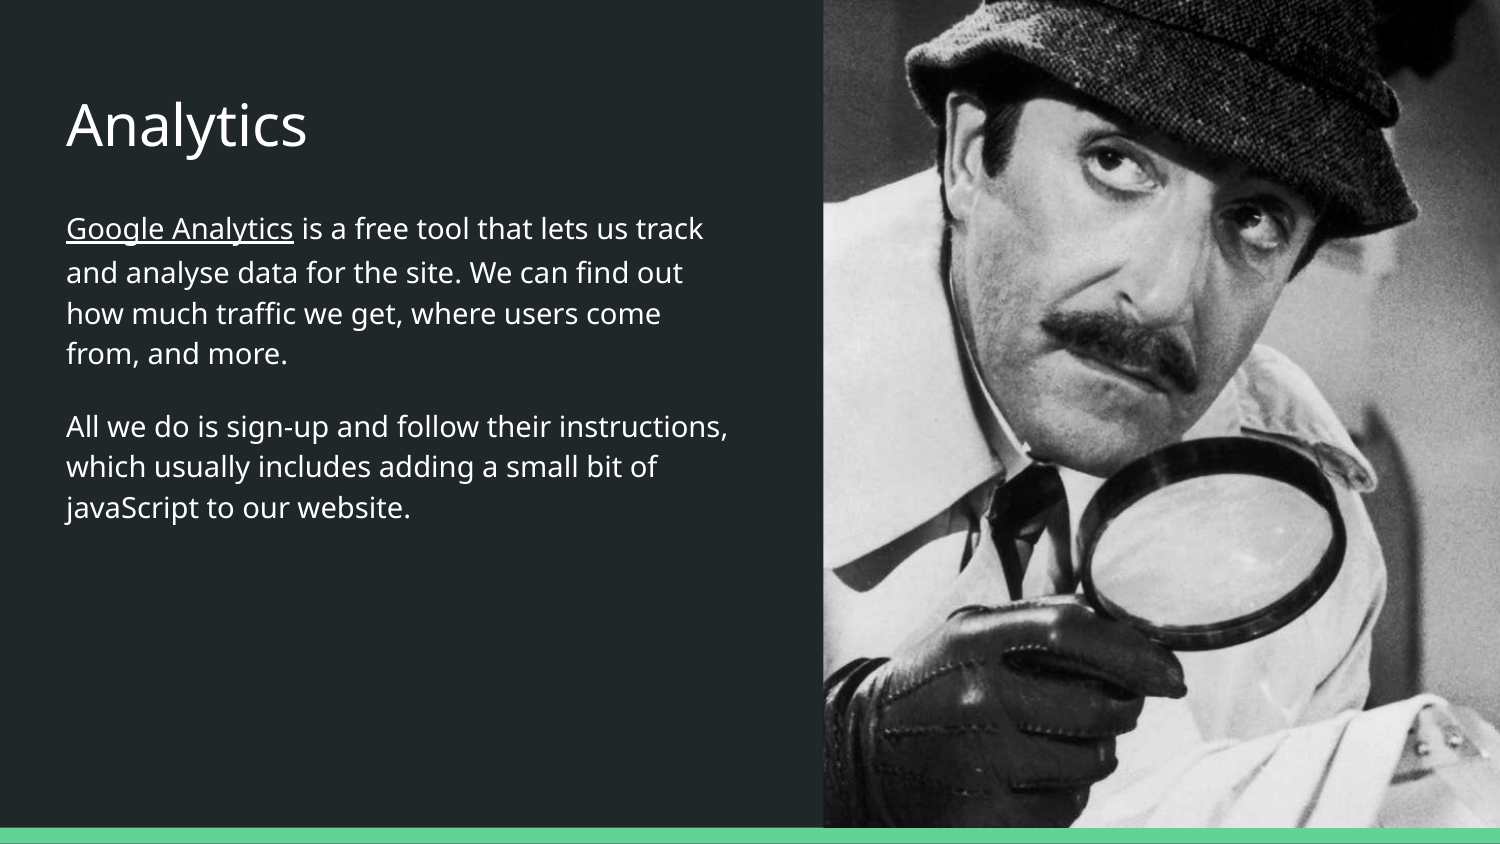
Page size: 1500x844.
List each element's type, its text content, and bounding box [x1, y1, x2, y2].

picture [823, 0, 1500, 828]
title Analytics [51, 72, 817, 167]
list Google Analytics is a free tool that lets us track and analyse data for the site. We can find out how much traffic we get, where users come from, and more. All we do is sign-up and follow their instructions, which usually includes adding a small bit of javaScript to our website. [51, 189, 750, 750]
